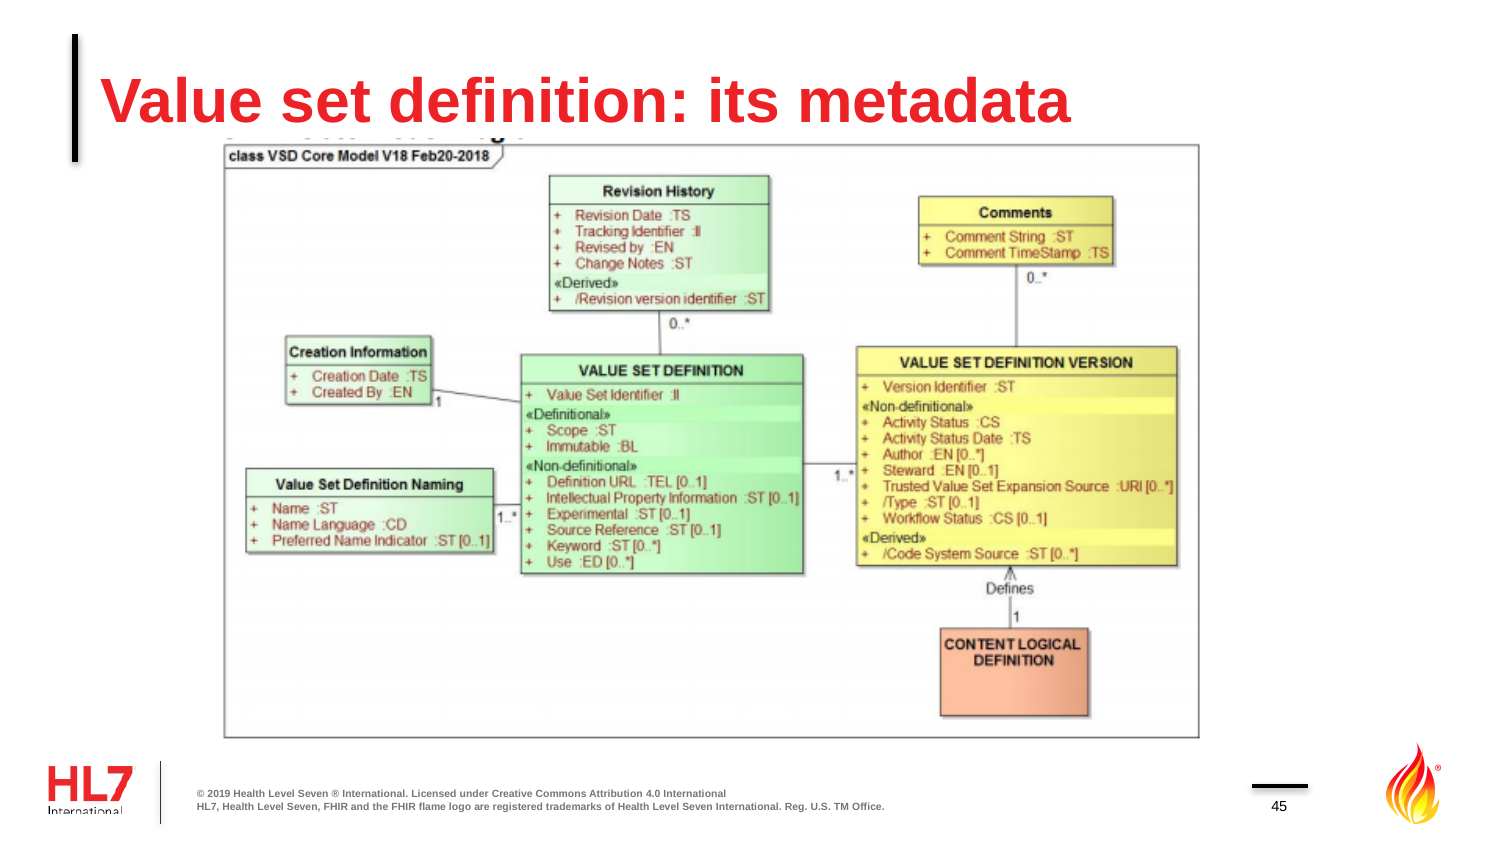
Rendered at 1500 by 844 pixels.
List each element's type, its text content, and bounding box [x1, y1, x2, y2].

picture [1386, 742, 1441, 824]
footer © 2019 Health Level Seven ® International. Licensed under Creative Commons Attribution 4.0 International HL7, Health Level Seven, FHIR and the FHIR flame logo are registered trademarks of Health Level Seven International. Reg. U.S. TM Office. [196, 786, 941, 813]
picture [219, 138, 1203, 749]
title Value set definition: its metadata [100, 33, 1451, 163]
slide_number 45 [1257, 788, 1302, 815]
